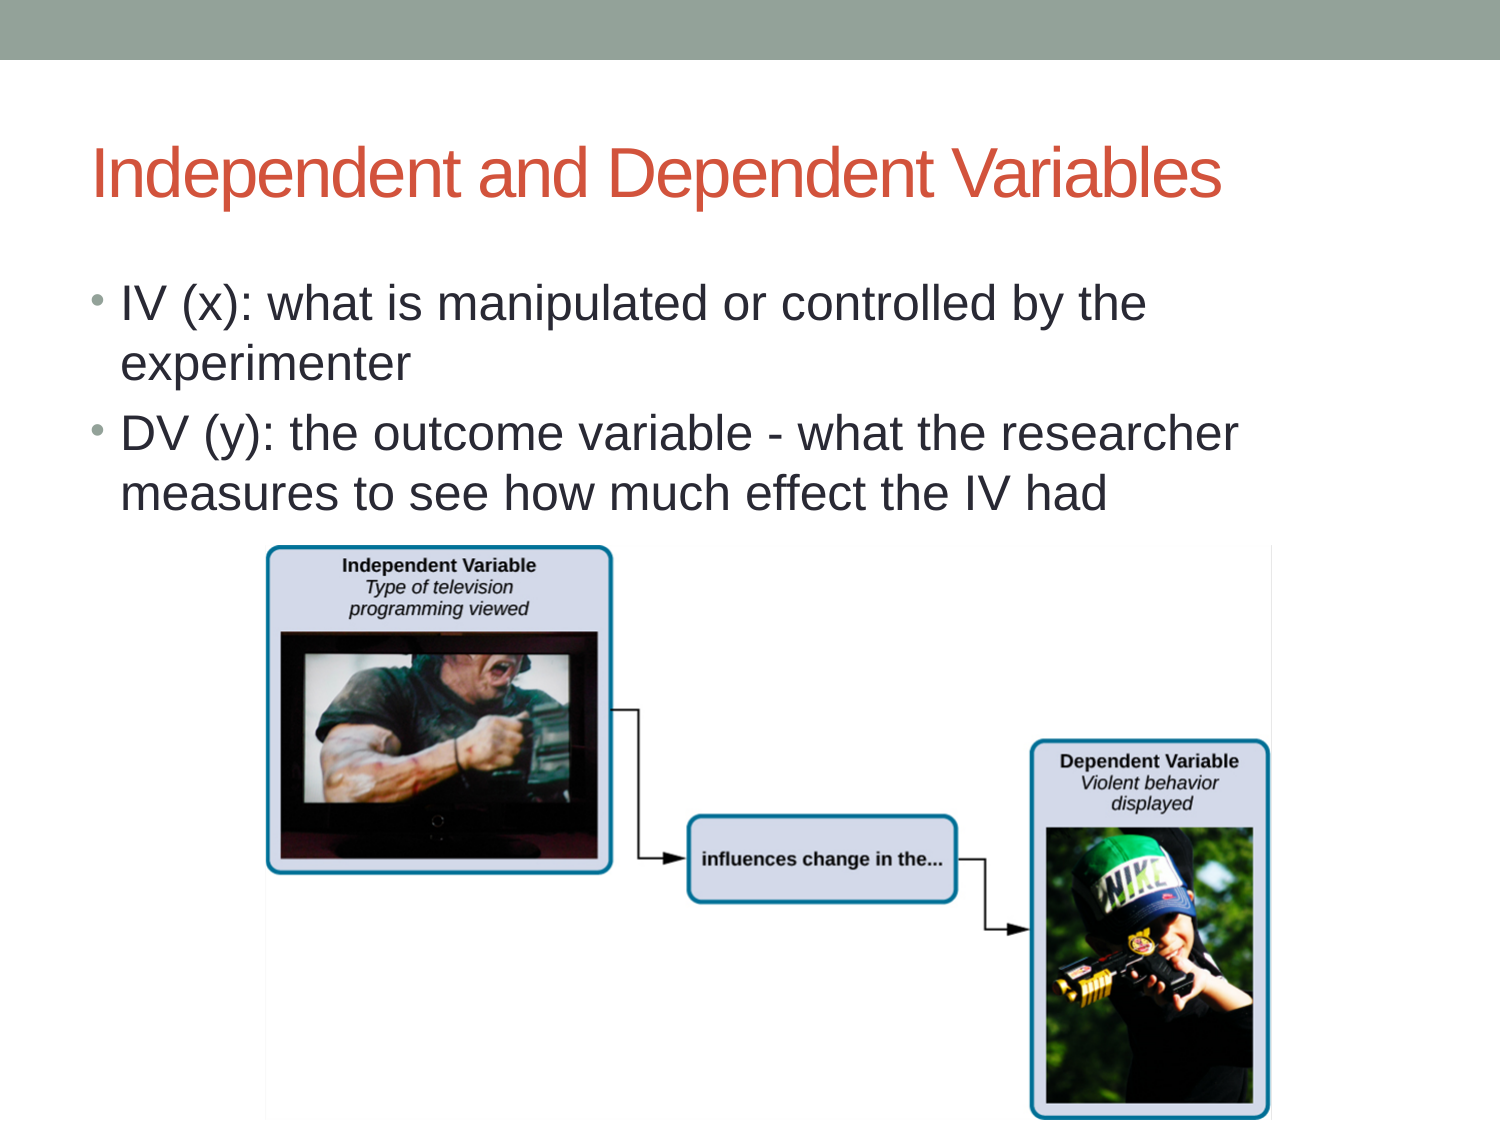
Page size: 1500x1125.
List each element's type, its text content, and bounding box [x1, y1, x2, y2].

list IV (x): what is manipulated or controlled by the experimenter DV (y): the outcome variable - what the researcher measures to see how much effect the IV had [75, 262, 1425, 1063]
title Independent and Dependent Variables [75, 87, 1425, 250]
picture [1034, 743, 1266, 1115]
picture [106, 544, 1431, 1120]
